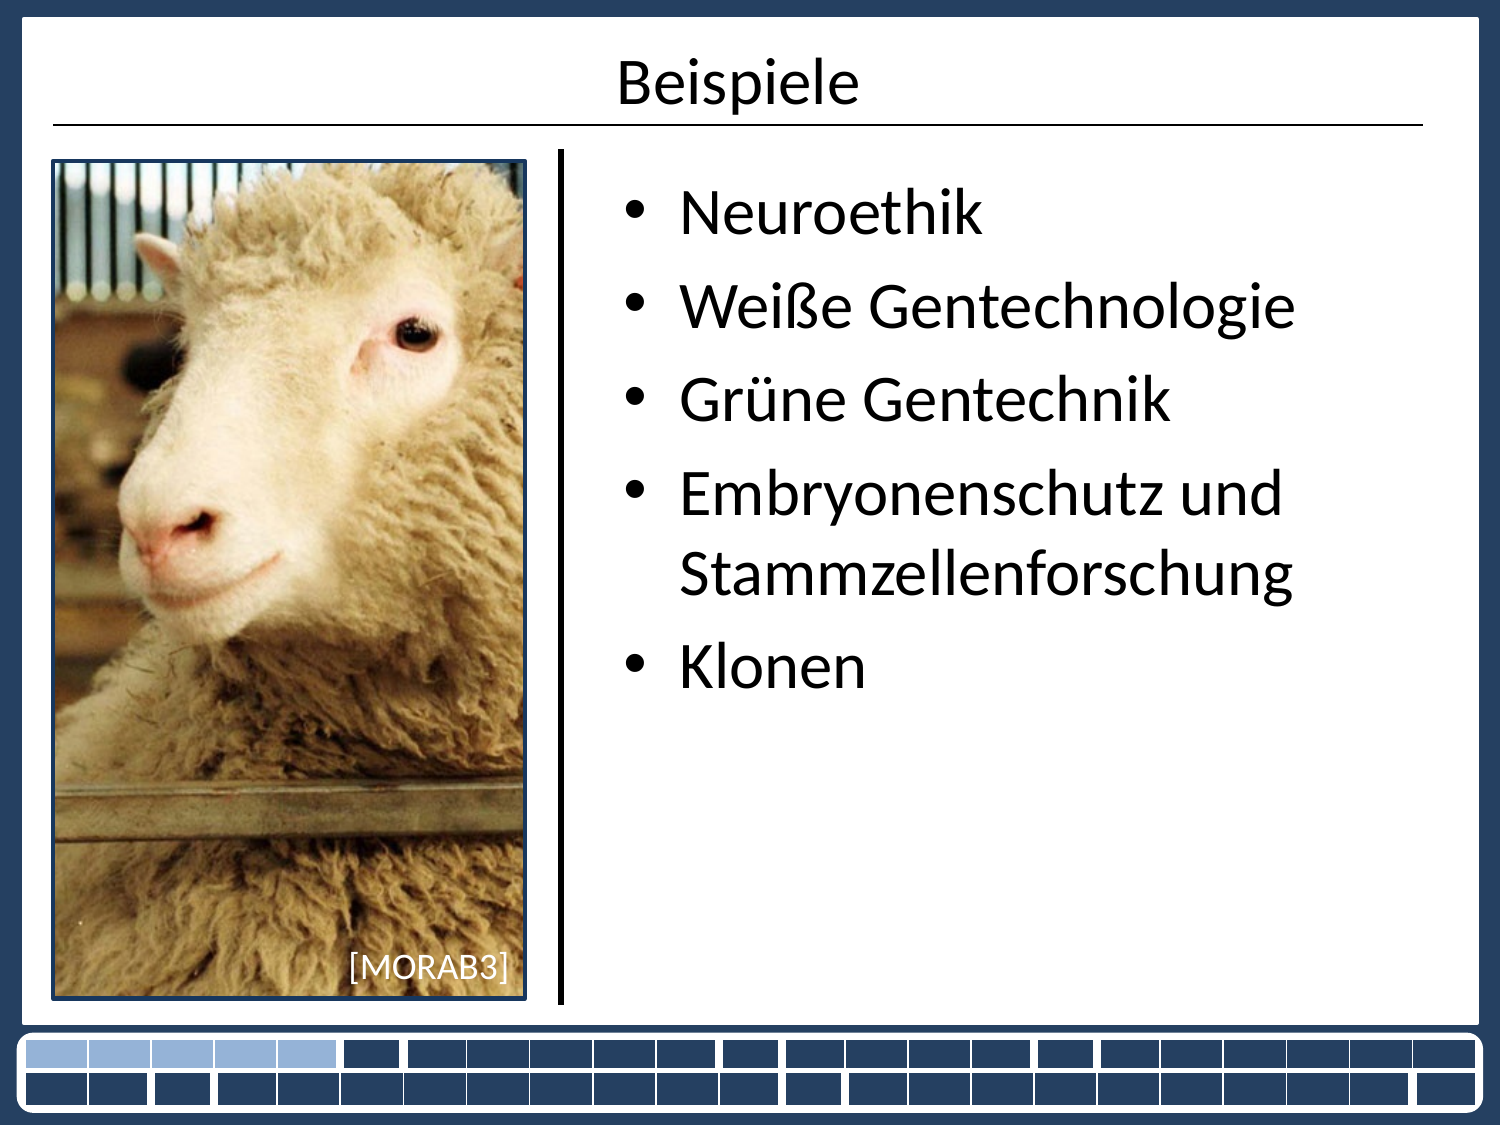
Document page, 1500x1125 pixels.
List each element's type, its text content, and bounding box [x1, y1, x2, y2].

table_cell [720, 1073, 778, 1105]
text_box [19, 1038, 1481, 1111]
table_cell [1098, 1073, 1159, 1105]
table_header [594, 1040, 655, 1068]
table_cell [1161, 1073, 1222, 1105]
table_cell [849, 1073, 907, 1105]
table_header [467, 1040, 529, 1068]
table_cell [218, 1073, 276, 1105]
table_header [530, 1040, 592, 1068]
table_header [1413, 1040, 1475, 1068]
table_cell [594, 1073, 655, 1105]
table_header [1287, 1040, 1349, 1068]
table_header [657, 1040, 715, 1068]
table_cell [341, 1073, 403, 1105]
table_cell [1224, 1073, 1286, 1105]
table_header [846, 1040, 907, 1068]
table_cell [909, 1073, 970, 1105]
table_header [972, 1040, 1030, 1068]
list Neuroethik Weiße Gentechnologie Grüne Gentechnik Embryonenschutz und Stammzellenforschung Klonen [608, 160, 1425, 988]
table_header [26, 1040, 87, 1068]
table_header [152, 1040, 213, 1068]
table_cell [530, 1073, 592, 1105]
table_cell [657, 1073, 718, 1105]
table_header [1161, 1040, 1222, 1068]
table_cell [786, 1073, 841, 1105]
table_cell [278, 1073, 339, 1105]
table_cell [404, 1073, 466, 1105]
table_header [723, 1040, 778, 1068]
table_header [408, 1040, 466, 1068]
table_cell [1350, 1073, 1408, 1105]
table_cell [1287, 1073, 1349, 1105]
title Beispiele [53, 30, 1425, 126]
table_cell [972, 1073, 1033, 1105]
table_header [1224, 1040, 1286, 1068]
table_cell [26, 1073, 87, 1105]
table_header [909, 1040, 970, 1068]
table_cell [89, 1073, 147, 1105]
table_cell [1035, 1073, 1096, 1105]
table_header [278, 1040, 336, 1068]
table_header [1038, 1040, 1093, 1068]
table_cell [467, 1073, 529, 1105]
table_header [89, 1040, 150, 1068]
table_cell [1417, 1073, 1475, 1105]
table_header [786, 1040, 844, 1068]
table_cell [155, 1073, 210, 1105]
table_header [1350, 1040, 1412, 1068]
table_header [1101, 1040, 1159, 1068]
picture [52, 160, 526, 999]
table_header [215, 1040, 276, 1068]
table_header [344, 1040, 399, 1068]
